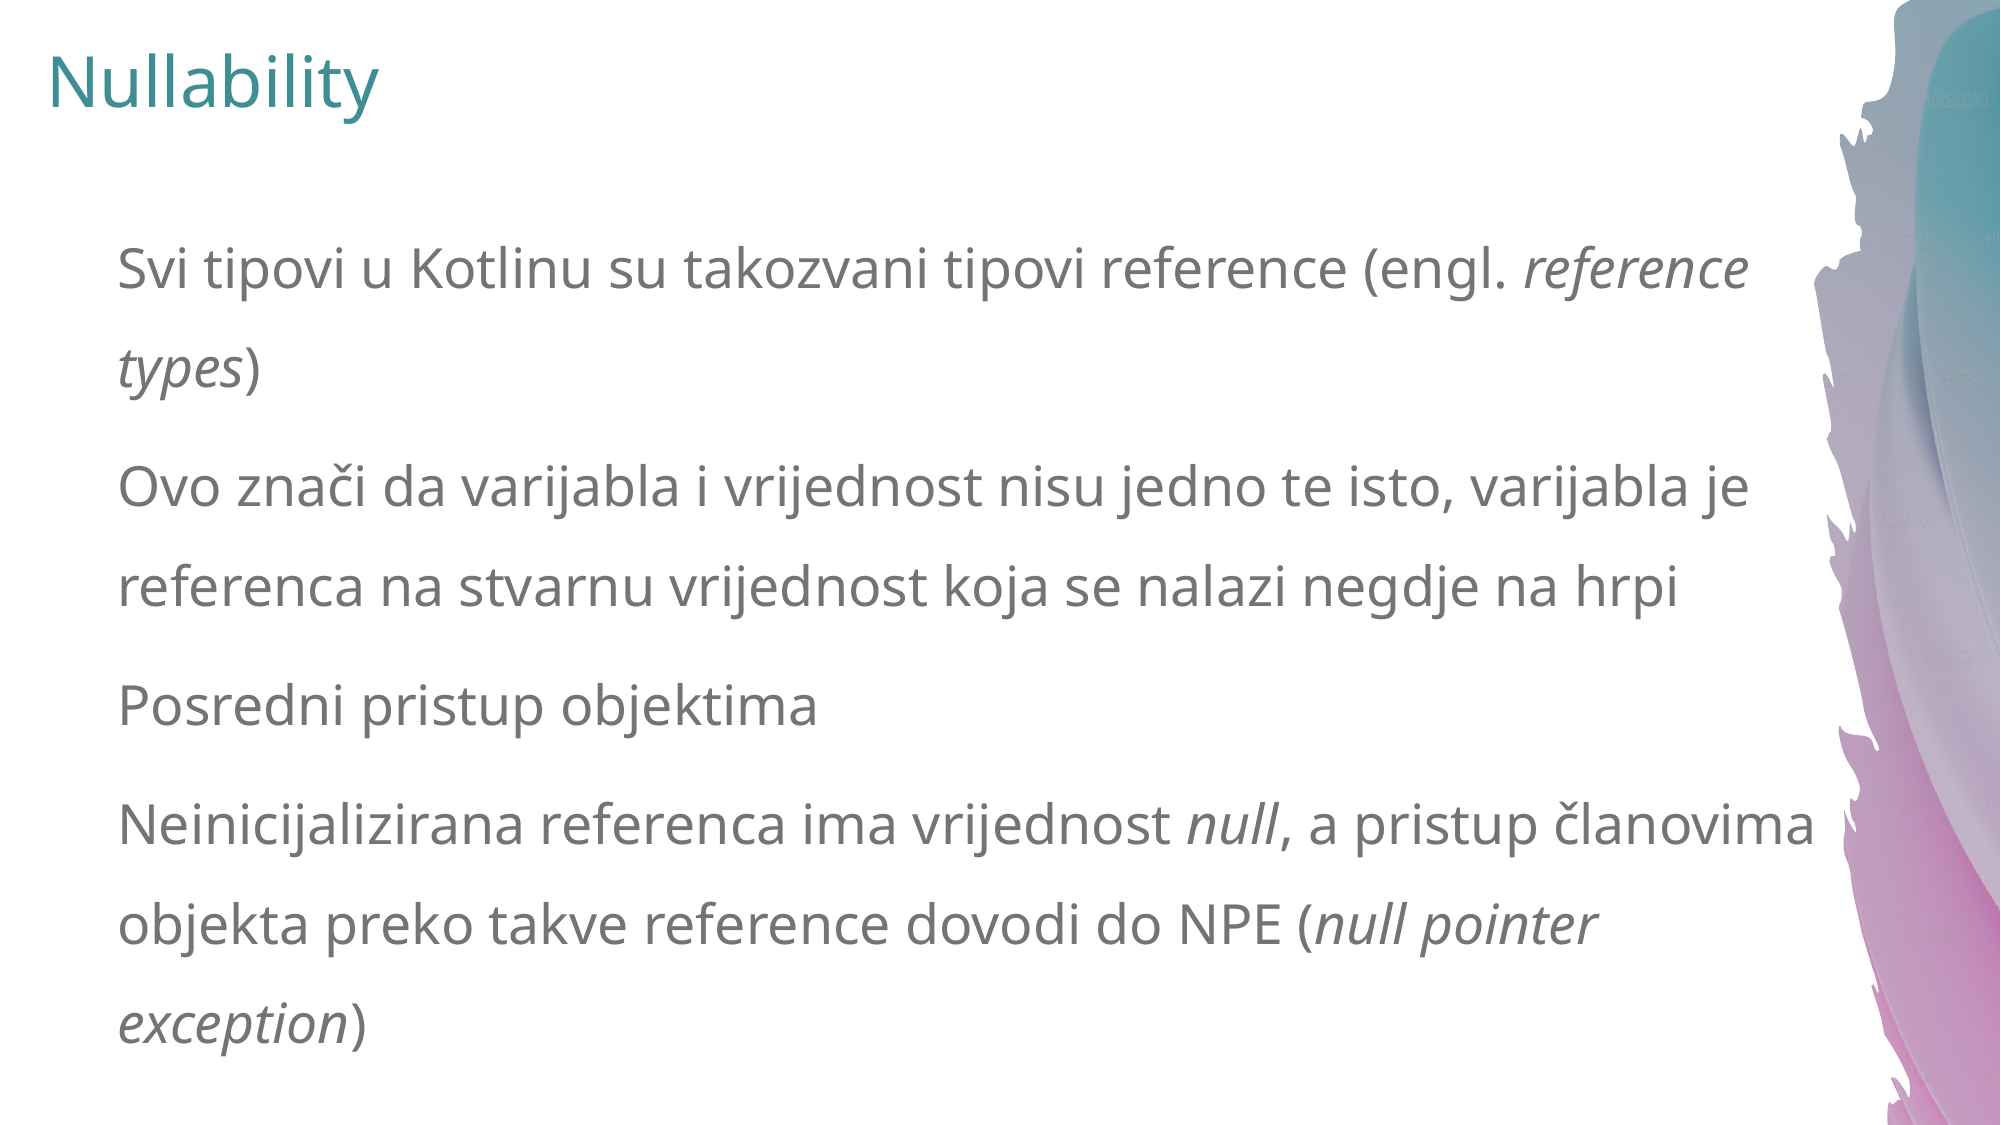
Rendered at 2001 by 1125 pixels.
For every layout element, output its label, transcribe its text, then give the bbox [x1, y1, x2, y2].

picture [1813, 0, 2000, 1125]
title Nullability [31, 39, 1757, 132]
list Svi tipovi u Kotlinu su takozvani tipovi reference (engl. reference types) Ovo znači da varijabla i vrijednost nisu jedno te isto, varijabla je referenca na stvarnu vrijednost koja se nalazi negdje na hrpi Posredni pristup objektima Neinicijalizirana referenca ima vrijednost null, a pristup članovima objekta preko takve reference dovodi do NPE (null pointer exception) [102, 192, 1813, 1063]
